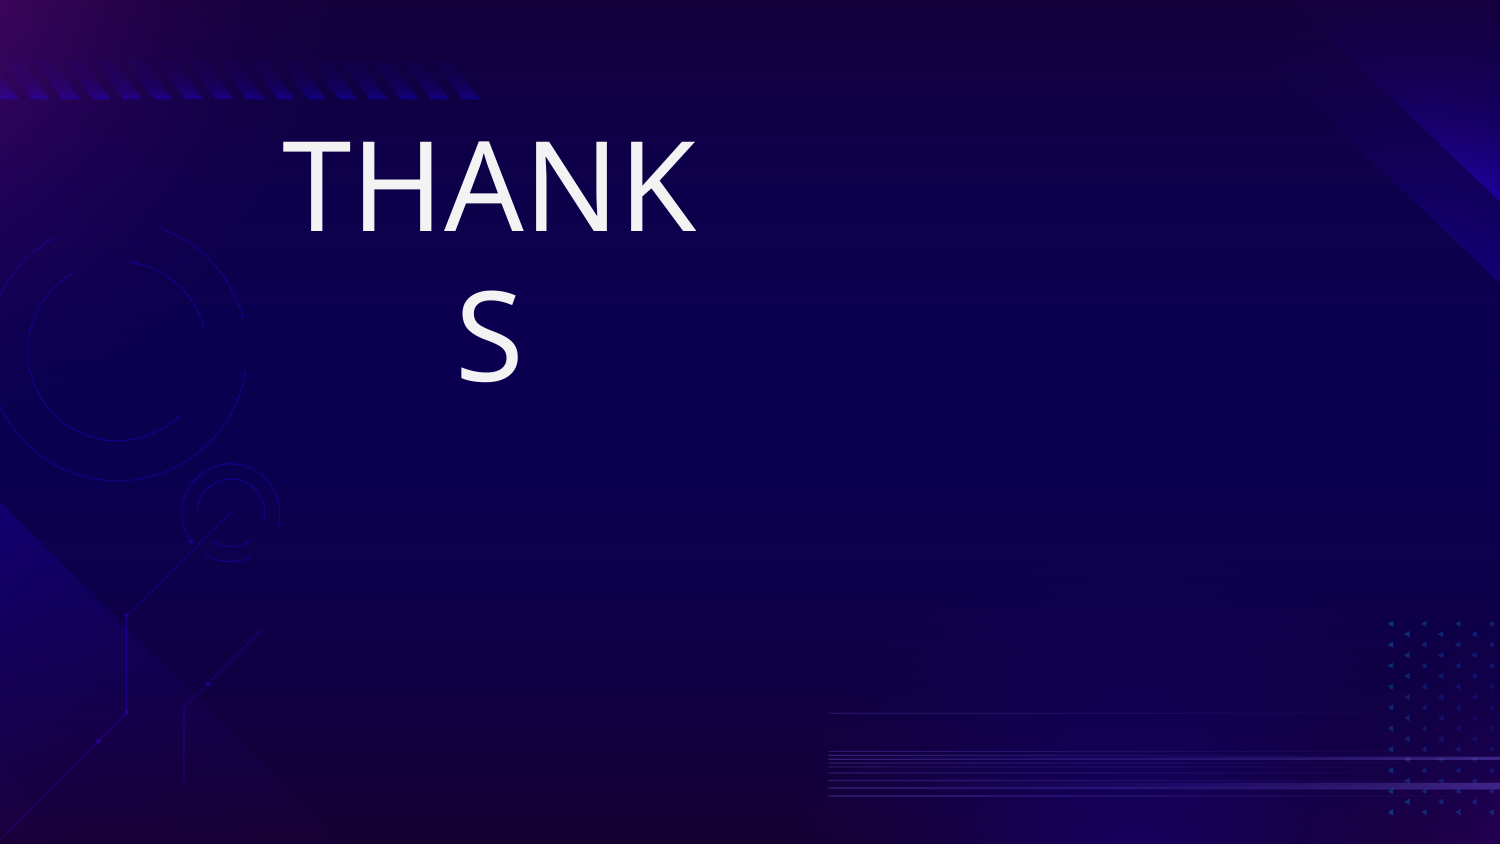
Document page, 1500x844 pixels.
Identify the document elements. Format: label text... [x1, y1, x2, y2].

title THANKS [250, 140, 730, 422]
picture [0, 0, 1500, 844]
